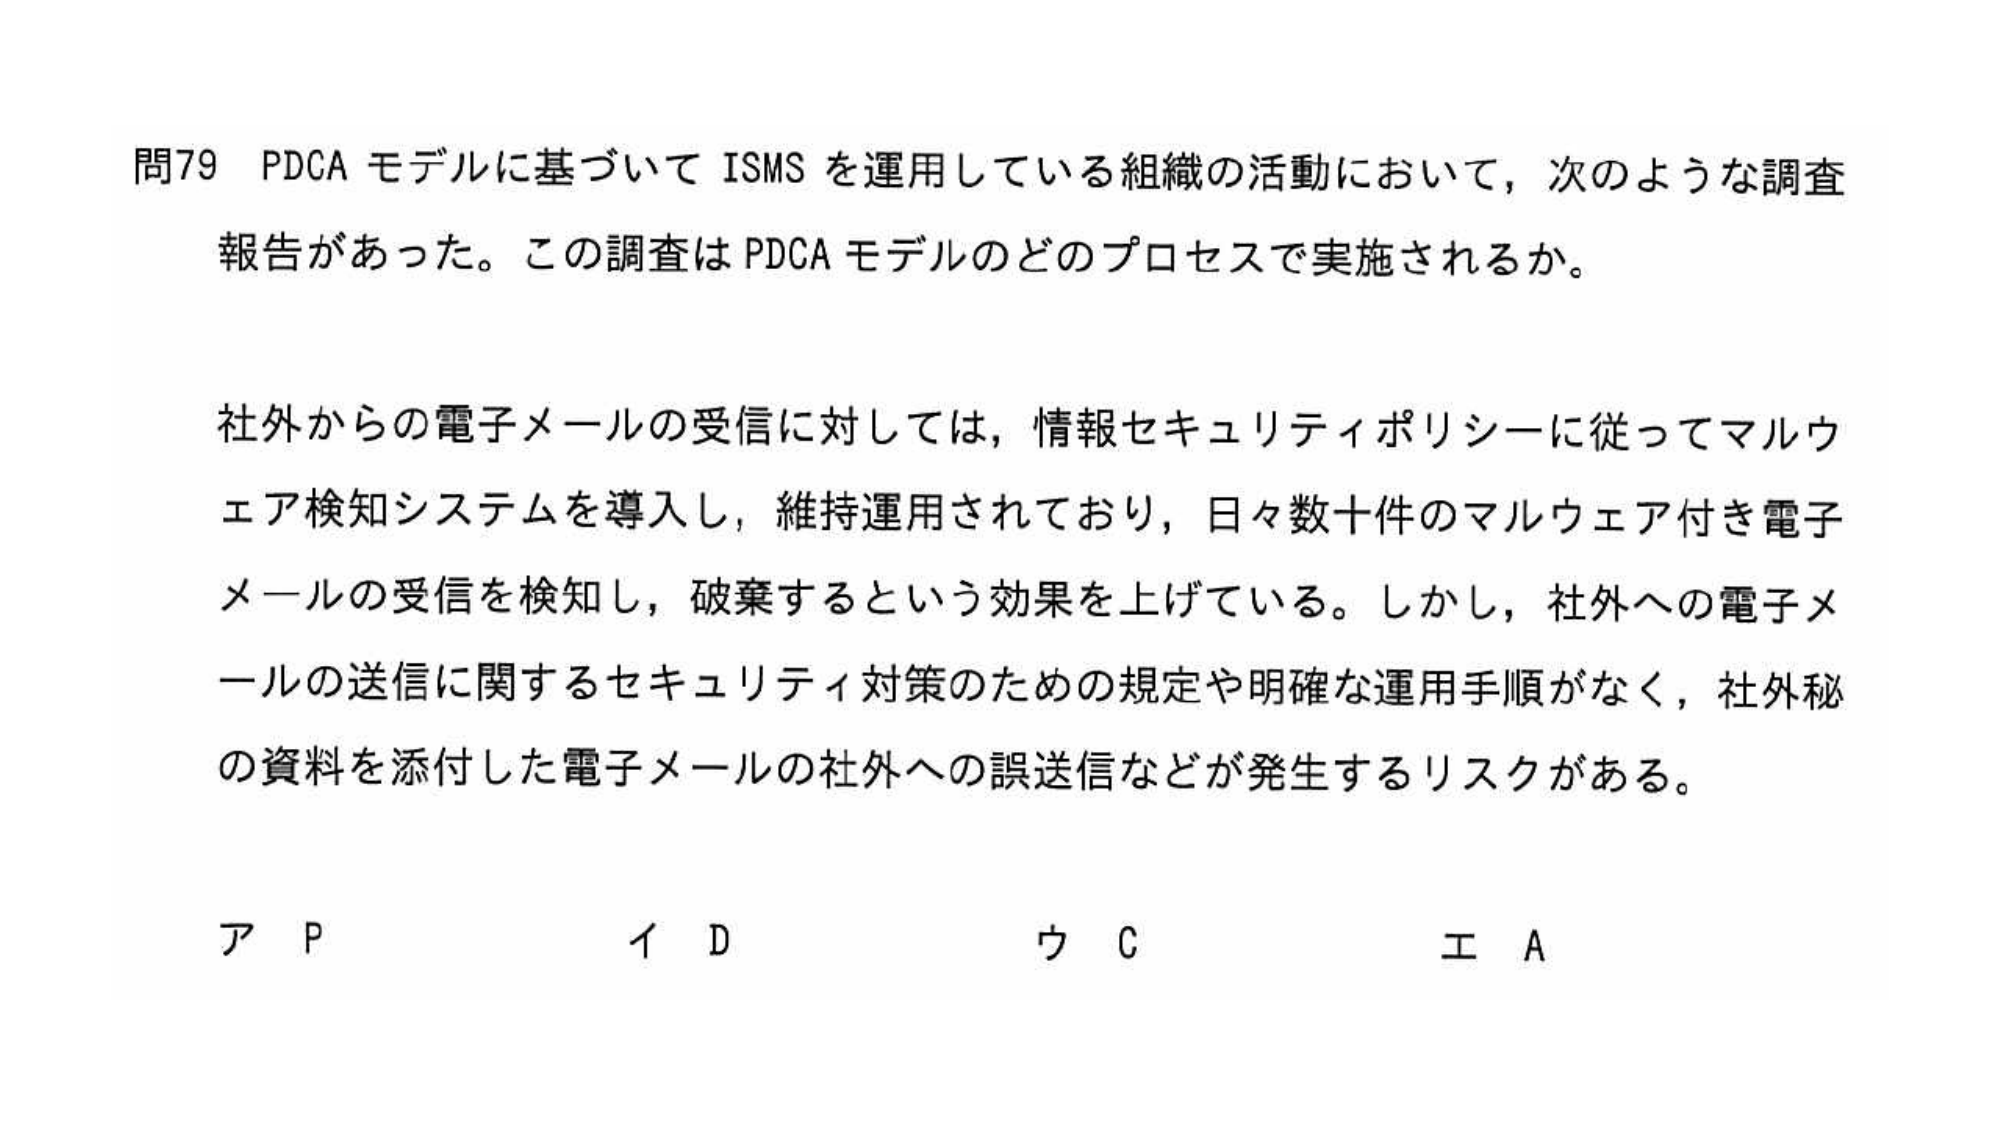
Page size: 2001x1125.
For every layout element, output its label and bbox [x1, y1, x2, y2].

picture [111, 125, 1889, 1000]
